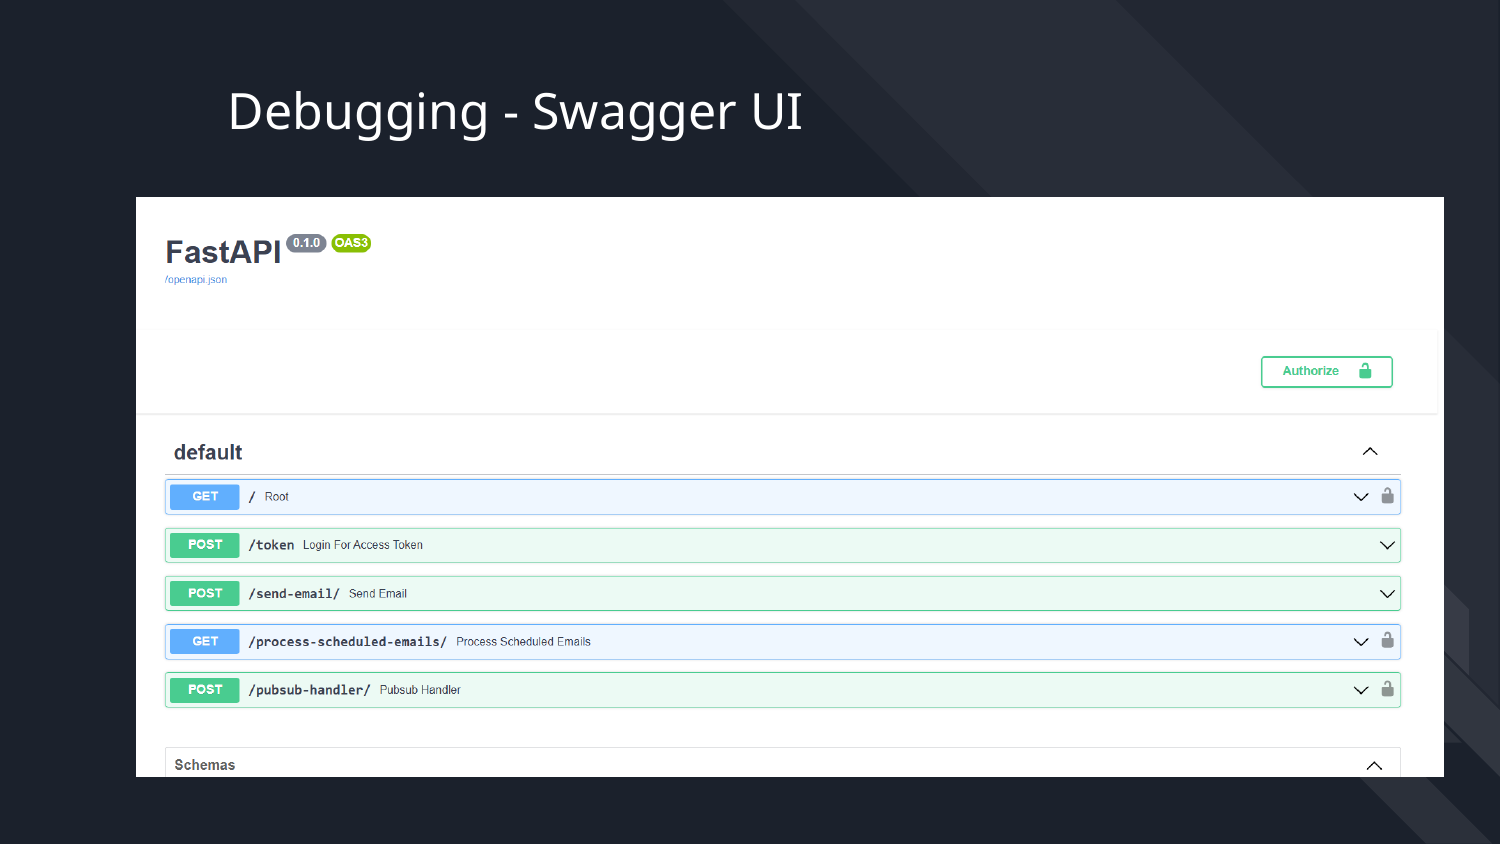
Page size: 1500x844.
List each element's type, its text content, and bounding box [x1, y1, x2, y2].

title Debugging - Swagger UI [212, 64, 1368, 195]
picture [136, 196, 1445, 777]
